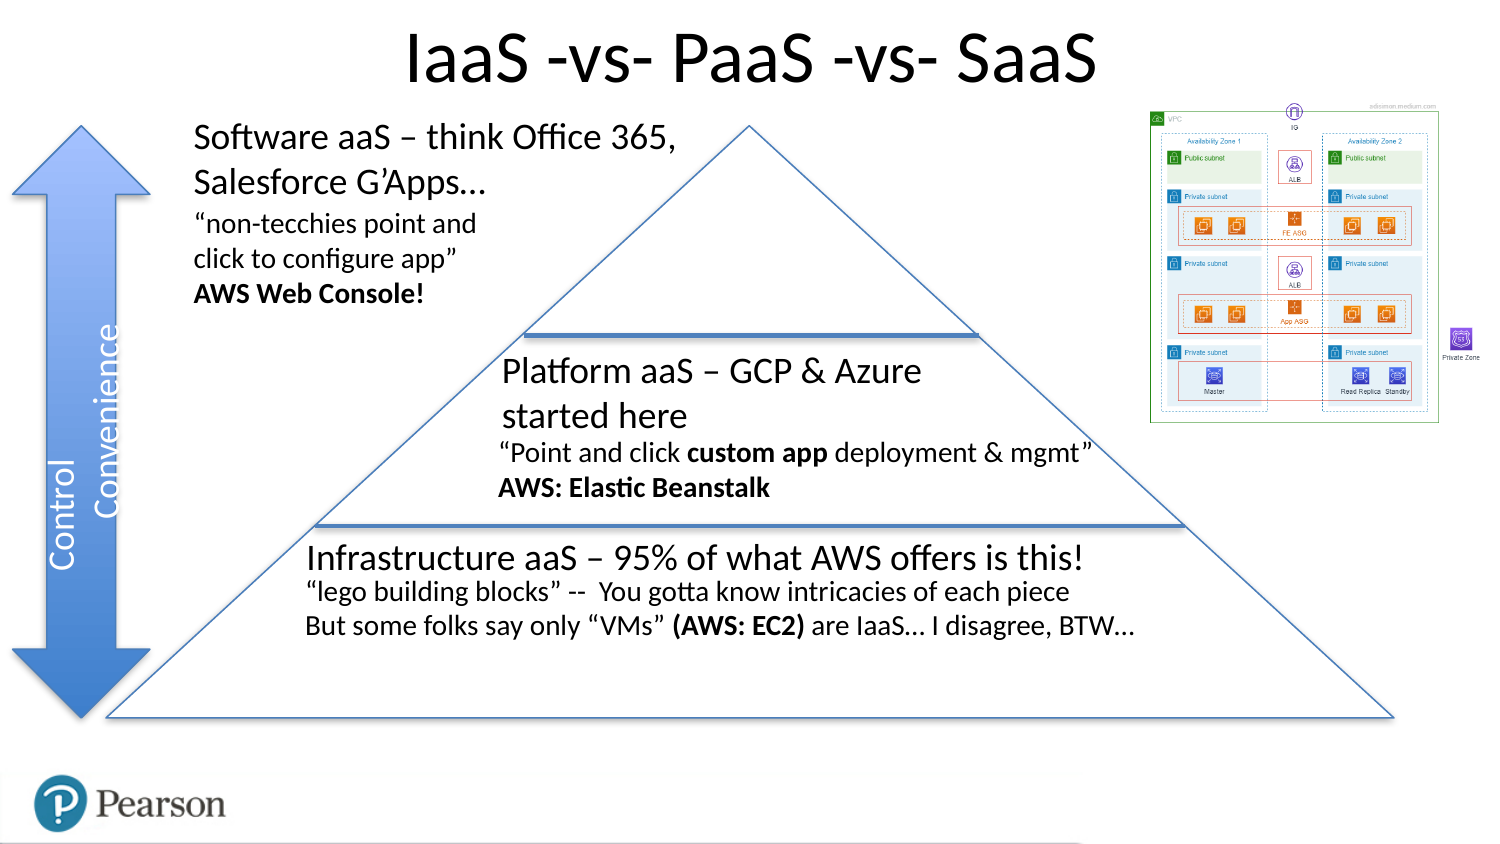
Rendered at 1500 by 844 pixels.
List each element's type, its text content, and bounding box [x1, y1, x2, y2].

text_box “lego building blocks” -- You gotta know intricacies of each piece But some folks say only “VMs” (AWS: EC2) are IaaS… I disagree, BTW… [290, 564, 1150, 650]
text_box Control Convenience [11, 125, 151, 719]
text_box Infrastructure aaS – 95% of what AWS offers is this! [291, 526, 1112, 564]
text_box [968, 340, 1077, 425]
text_box Software aaS – think Office 365, Salesforce G’Apps… [178, 104, 701, 210]
text_box [105, 527, 1395, 719]
text_box [317, 366, 1182, 522]
title IaaS -vs- PaaS -vs- SaaS [132, 0, 1371, 92]
text_box “non-tecchies point and click to configure app” AWS Web Console! [178, 197, 512, 317]
text_box Platform aaS – GCP & Azure started here [487, 338, 968, 425]
text_box “Point and click custom app deployment & mgmt” AWS: Elastic Beanstalk [483, 425, 1109, 511]
picture [0, 0, 1500, 844]
text_box [517, 125, 975, 338]
